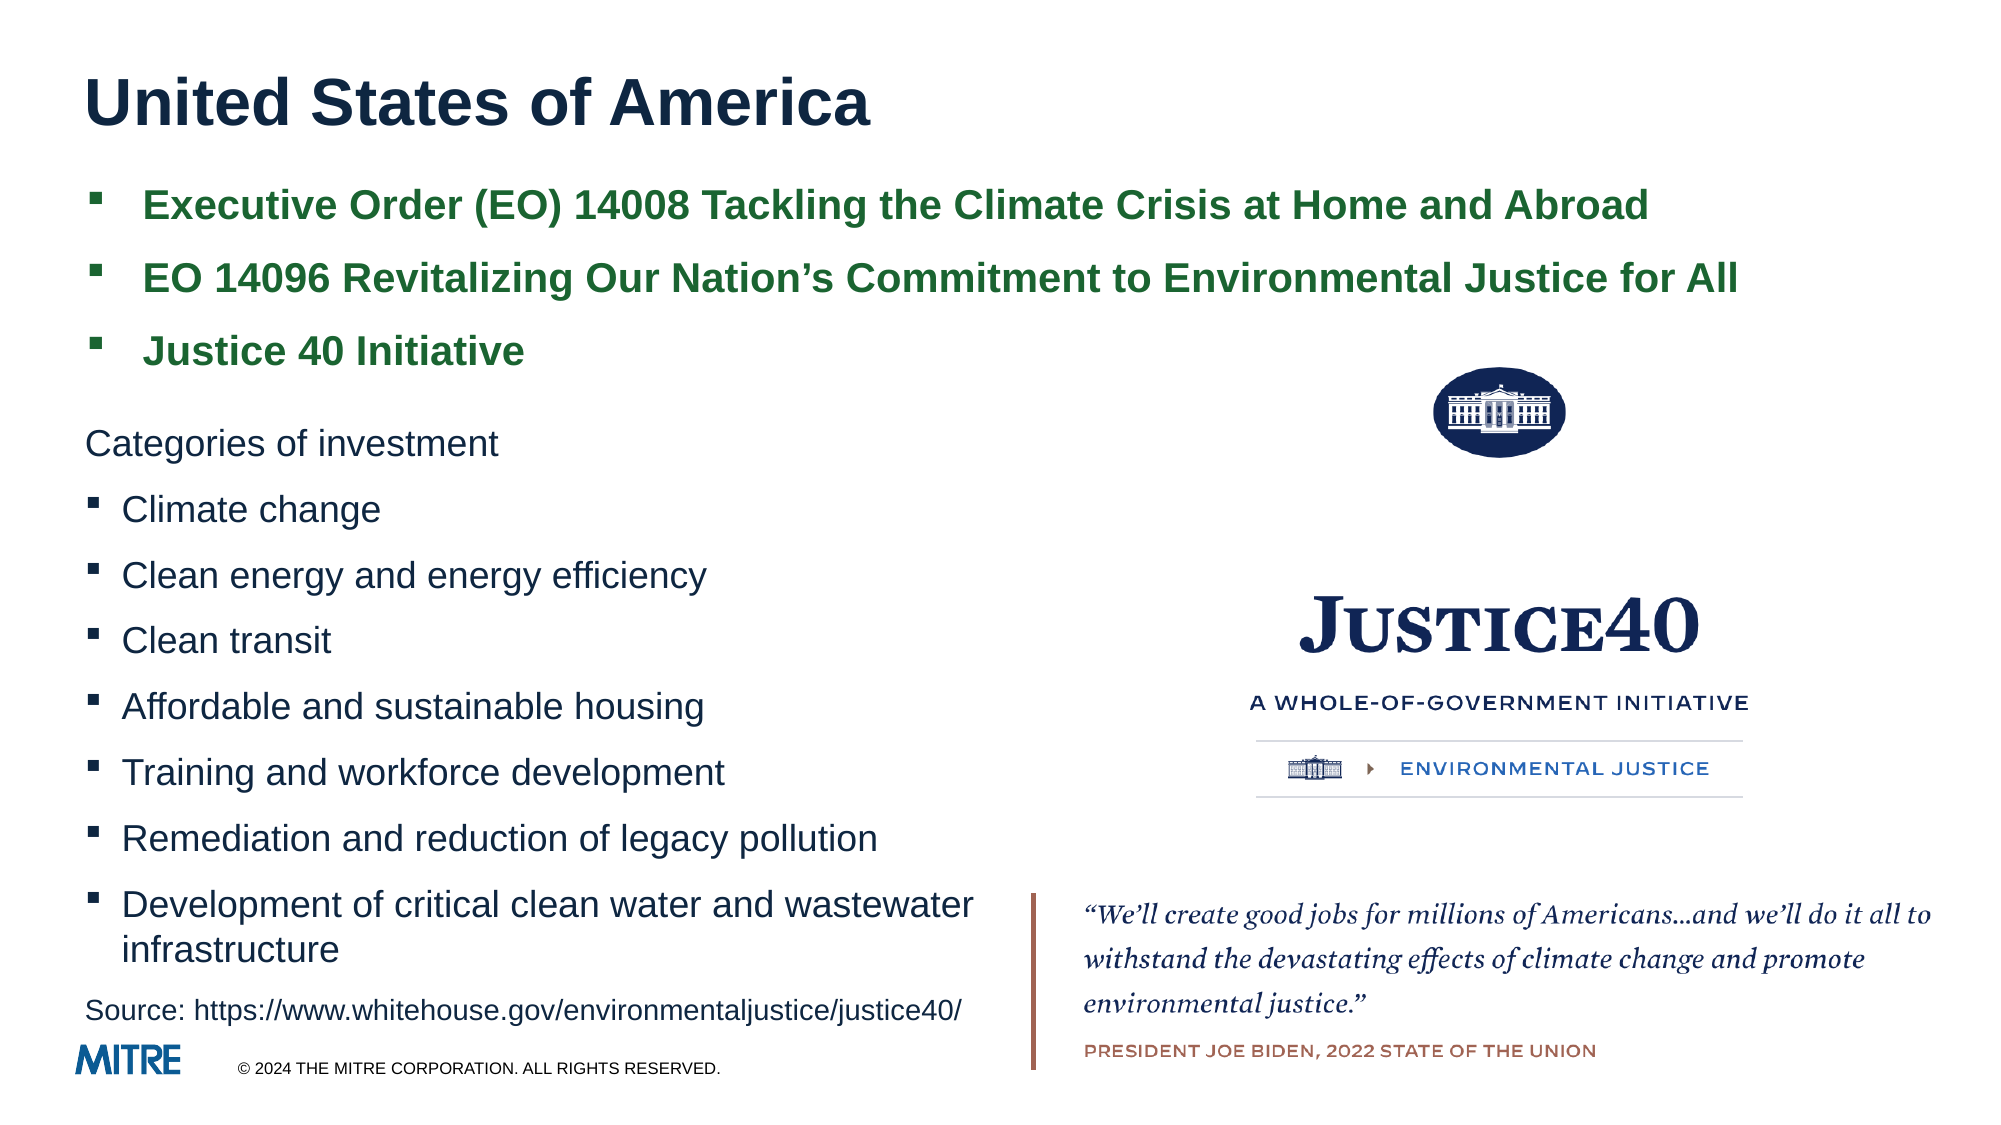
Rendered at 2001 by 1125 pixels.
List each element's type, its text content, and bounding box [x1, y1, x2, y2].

title United States of America [69, 60, 970, 160]
picture [70, 1038, 188, 1083]
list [1006, 353, 2000, 1095]
footer © 2024 THE MITRE CORPORATION. ALL RIGHTS RESERVED. [237, 1037, 972, 1098]
list Executive Order (EO) 14008 Tackling the Climate Crisis at Home and Abroad EO 14096 Revitalizing Our Nation’s Commitment to Environmental Justice for All Justice 40 Initiative [69, 160, 2000, 398]
list Categories of investment Climate change Clean energy and energy efficiency Clean transit Affordable and sustainable housing Training and workforce development Remediation and reduction of legacy pollution Development of critical clean water and wastewater infrastructure Source: https://www.whitehouse.gov/environmentaljustice/justice40/ [69, 411, 994, 1038]
